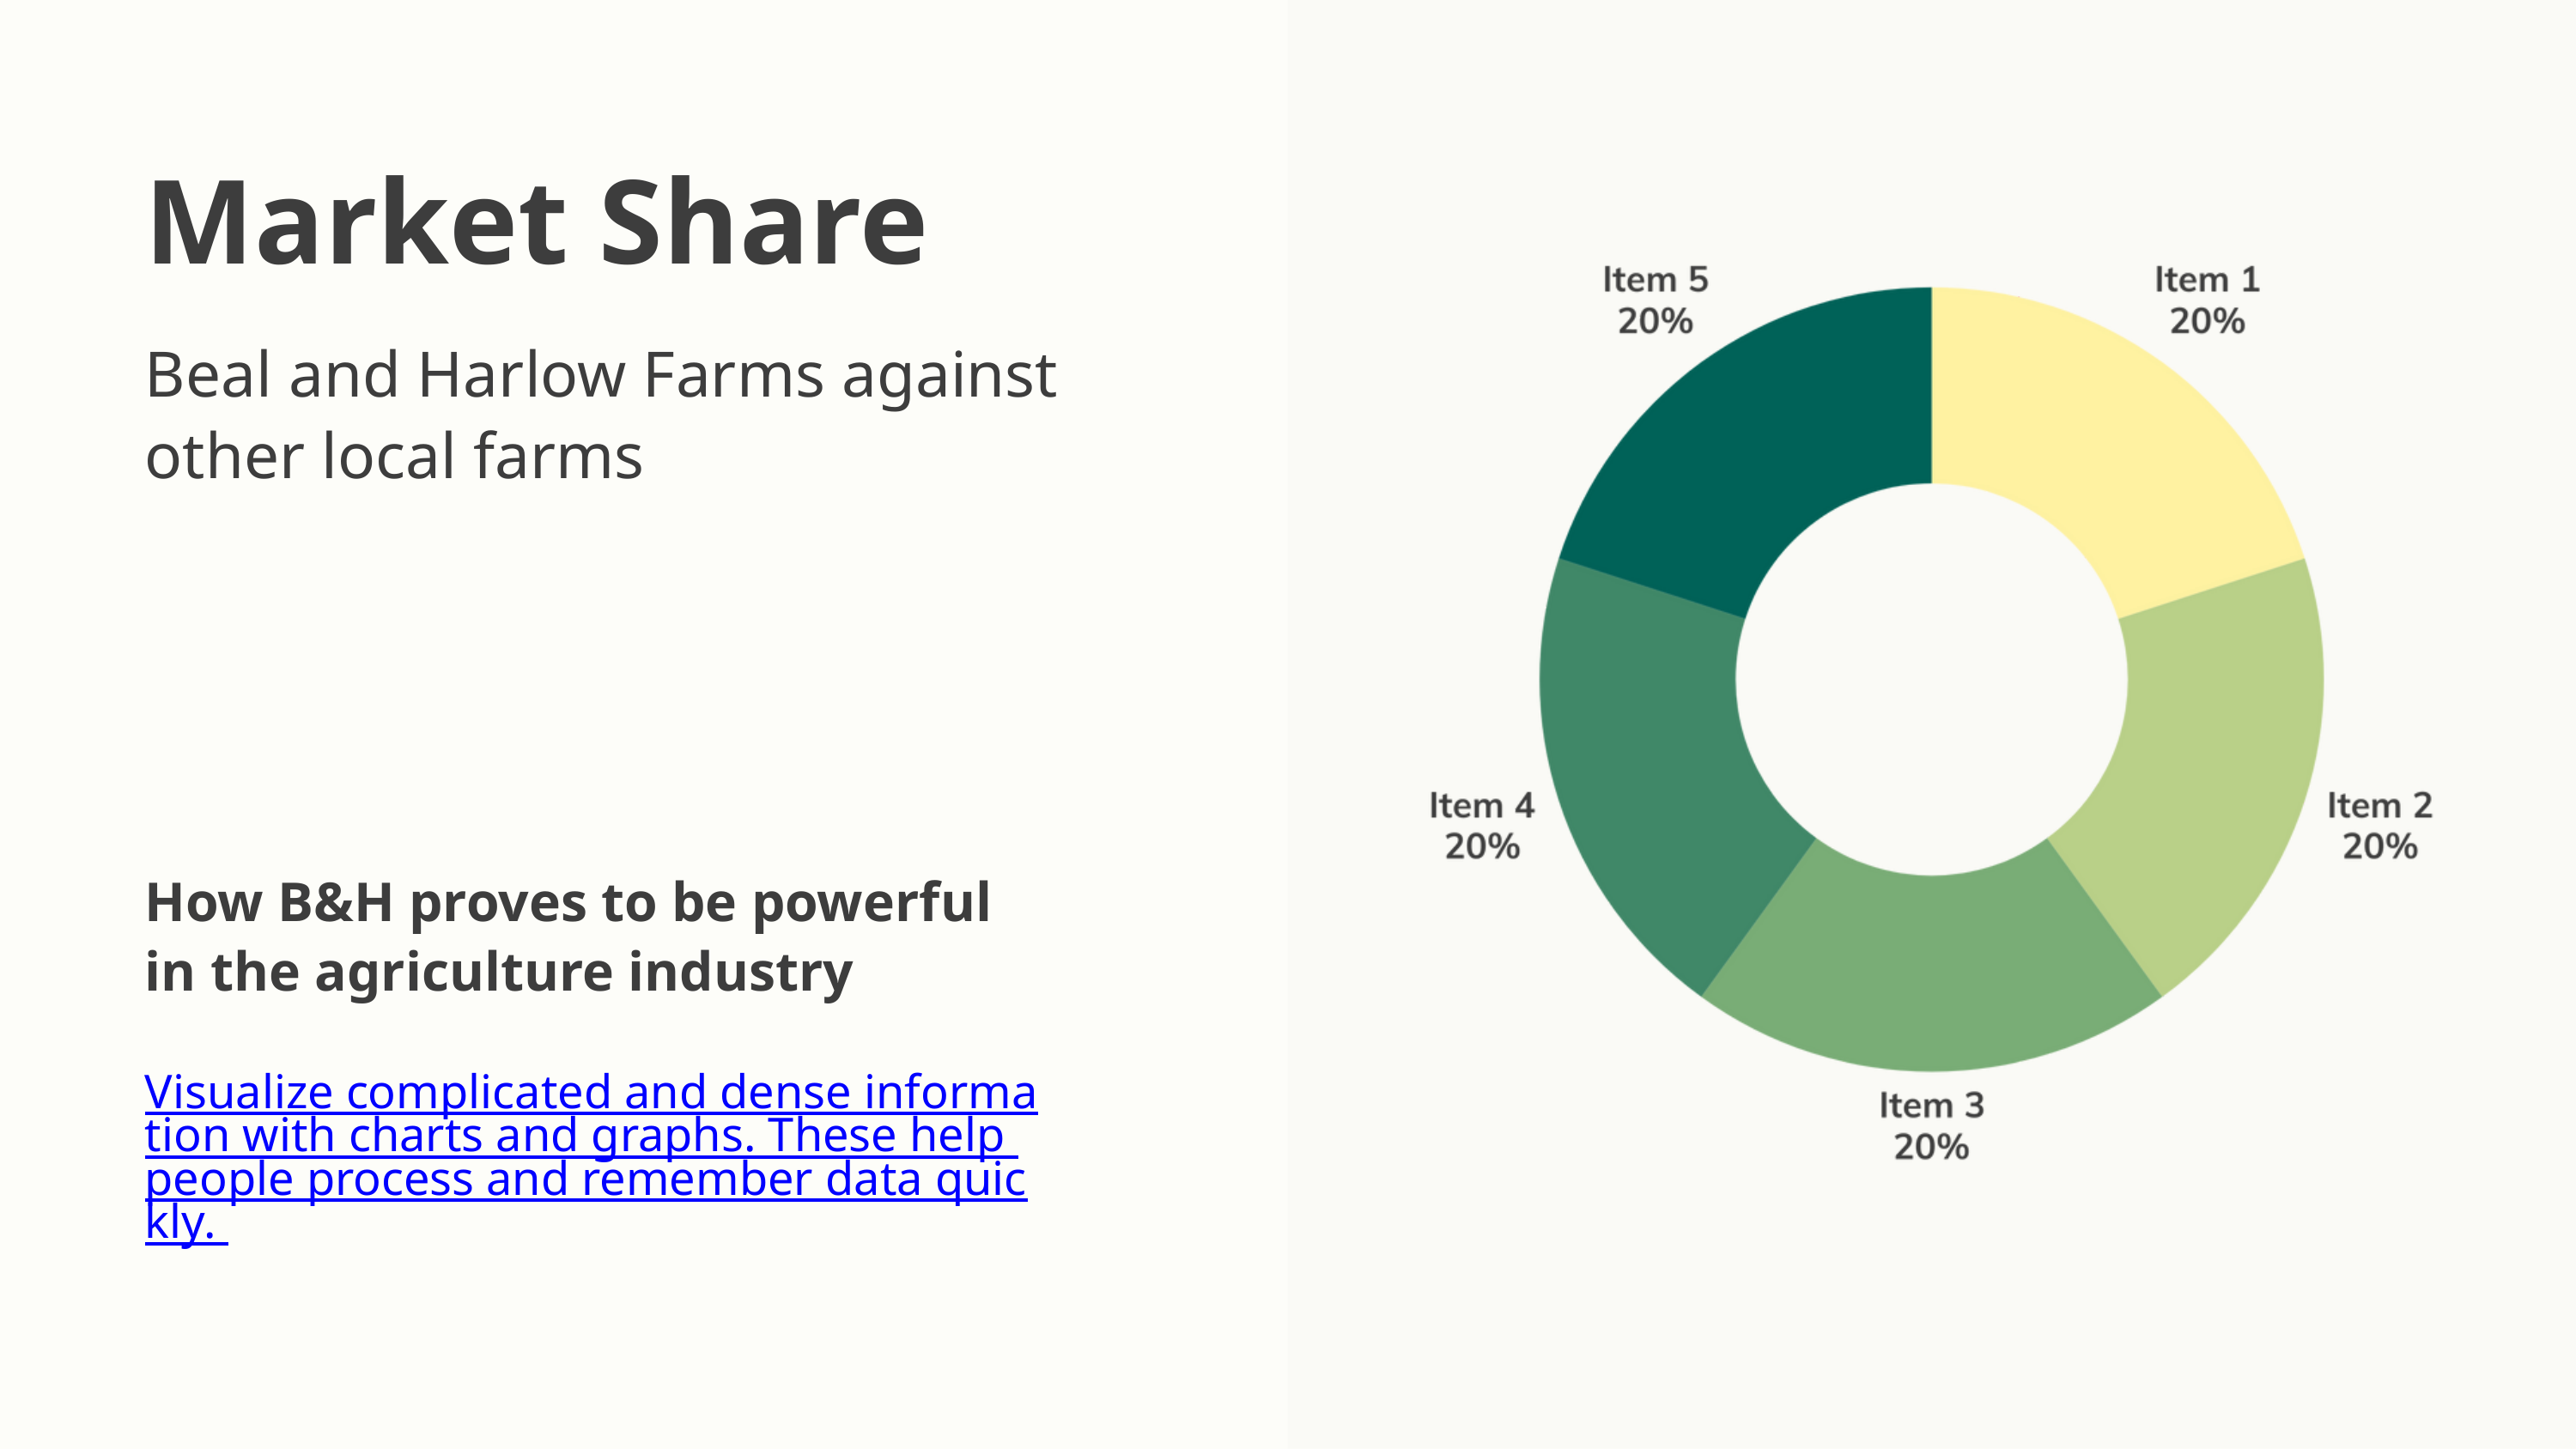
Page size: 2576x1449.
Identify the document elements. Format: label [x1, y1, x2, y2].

picture [1334, 155, 2530, 1293]
text_box [1287, 0, 2576, 1449]
text_box [144, 864, 1041, 1304]
text_box [144, 147, 1121, 486]
